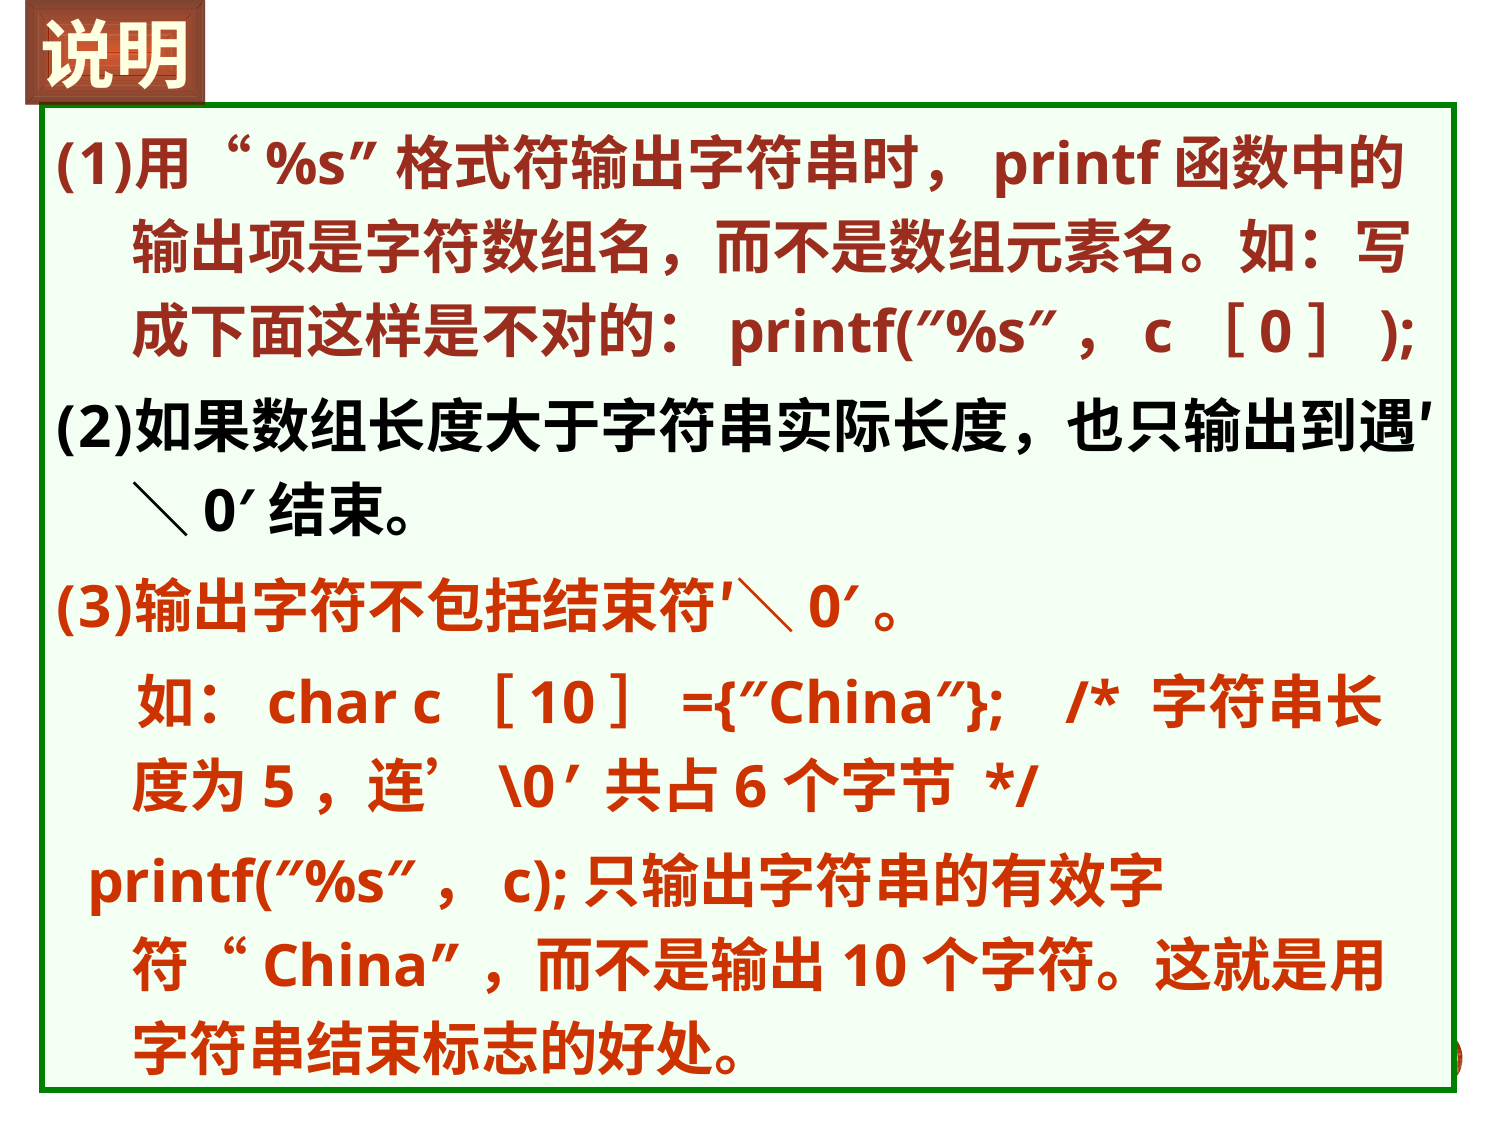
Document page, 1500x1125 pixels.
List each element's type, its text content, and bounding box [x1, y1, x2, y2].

slide_number 47 [1455, 1028, 1471, 1089]
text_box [29, 4, 1453, 1103]
